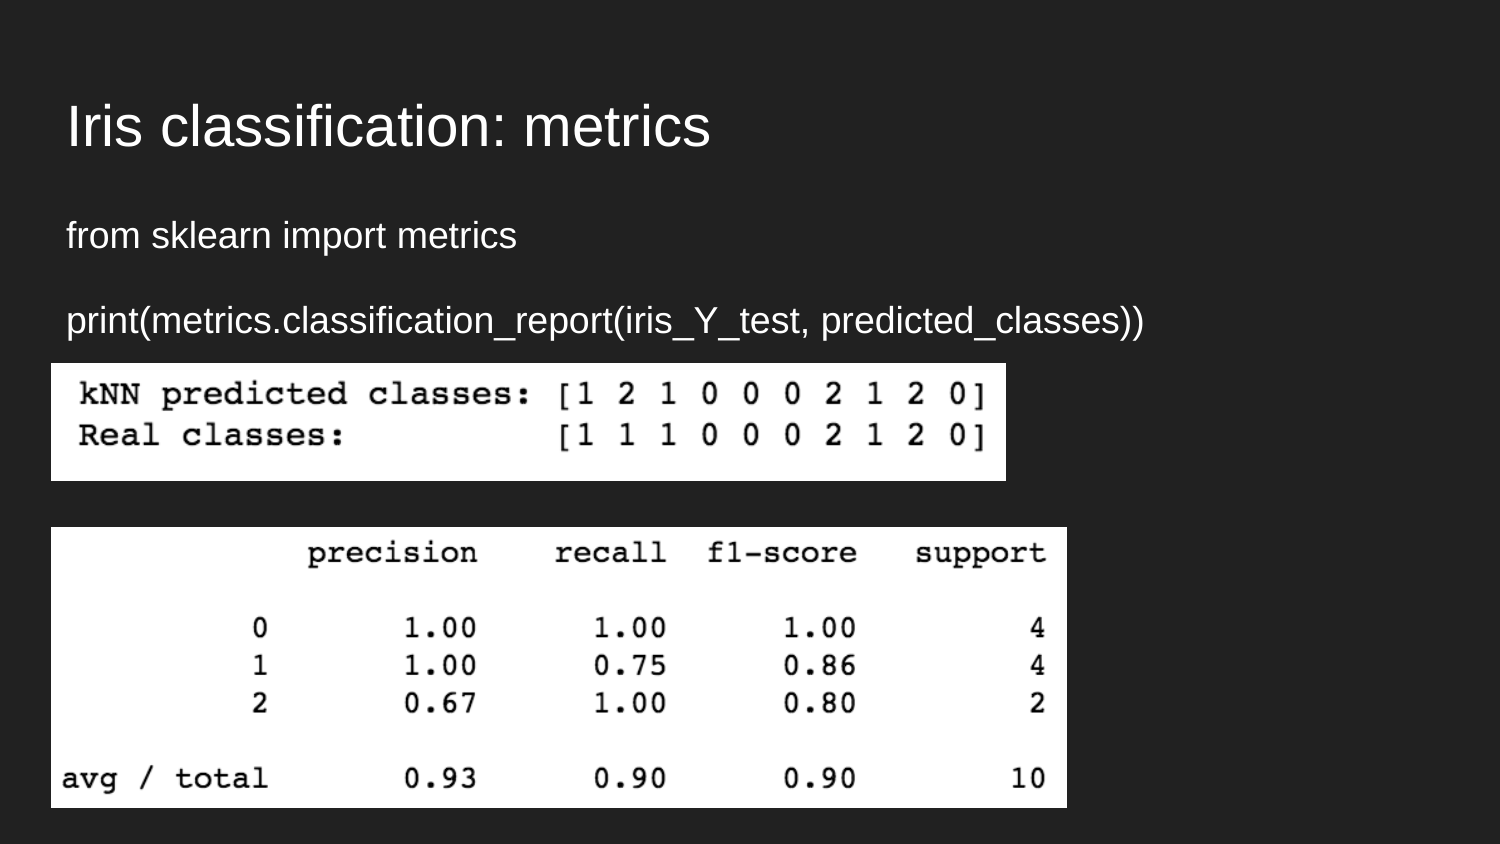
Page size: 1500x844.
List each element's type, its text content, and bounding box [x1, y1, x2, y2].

picture [50, 526, 1067, 809]
picture [50, 362, 1006, 481]
title Iris classification: metrics [51, 72, 1449, 167]
list from sklearn import metrics print(metrics.classification_report(iris_Y_test, predicted_classes)) [51, 189, 1449, 750]
